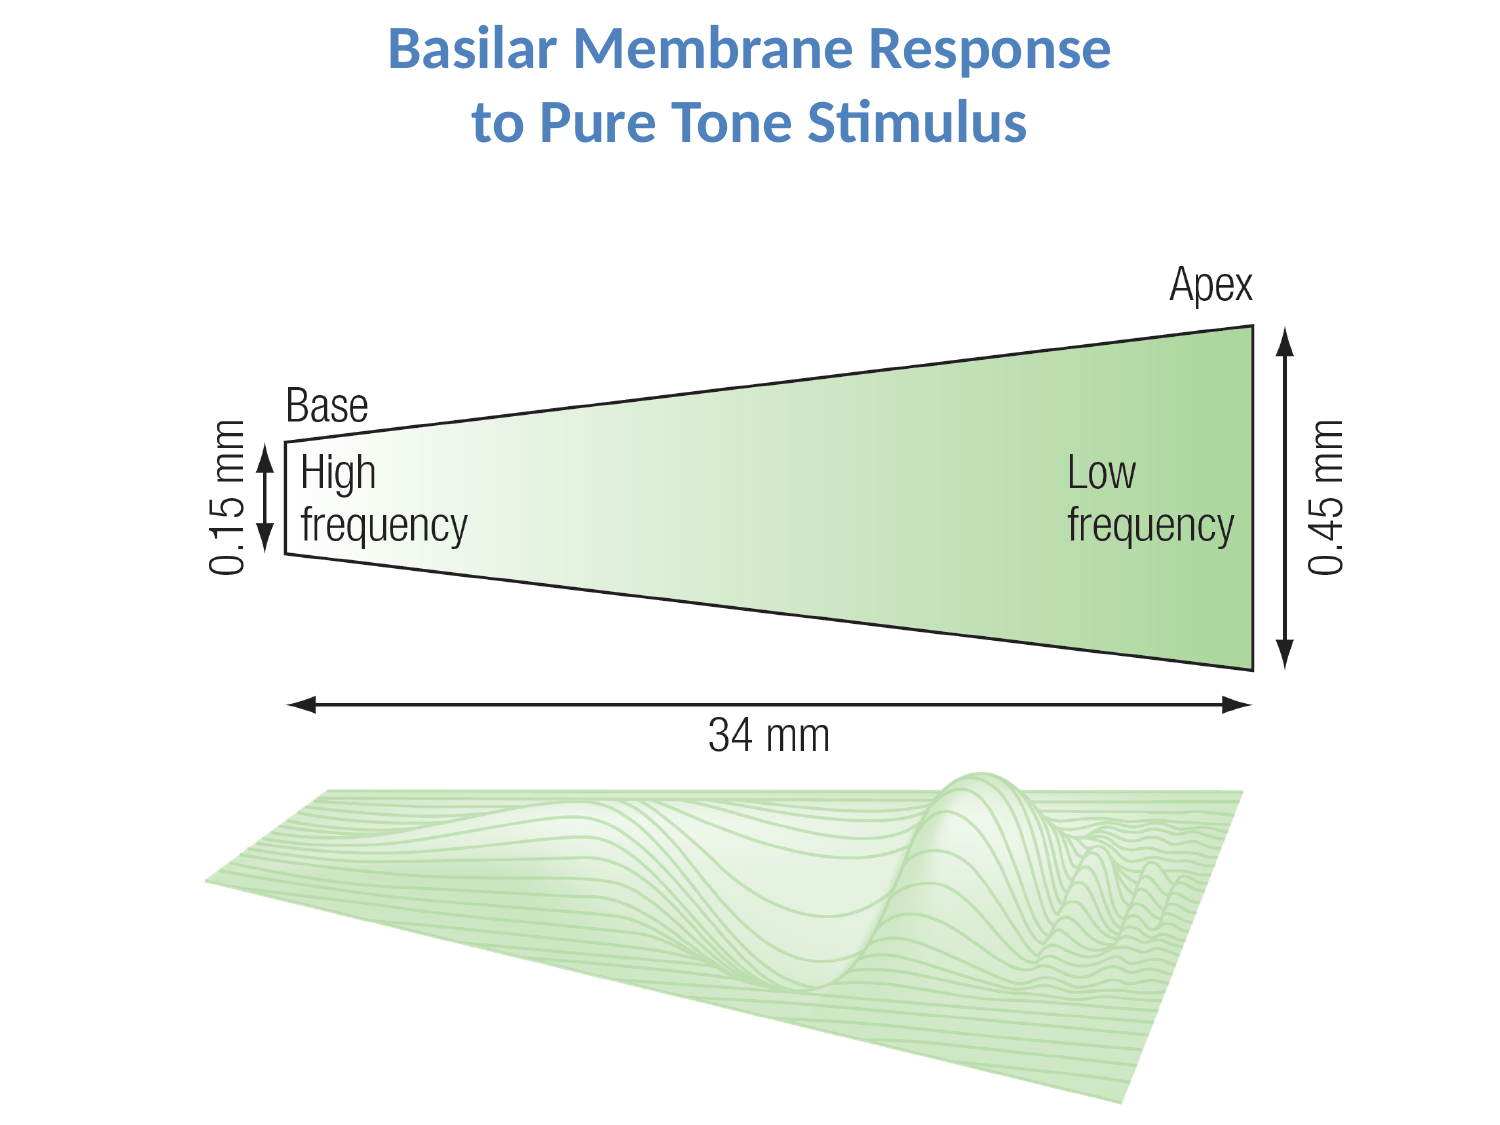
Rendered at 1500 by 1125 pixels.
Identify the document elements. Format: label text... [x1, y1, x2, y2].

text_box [199, 252, 1350, 1113]
title Basilar Membrane Response to Pure Tone Stimulus [75, 0, 1425, 163]
